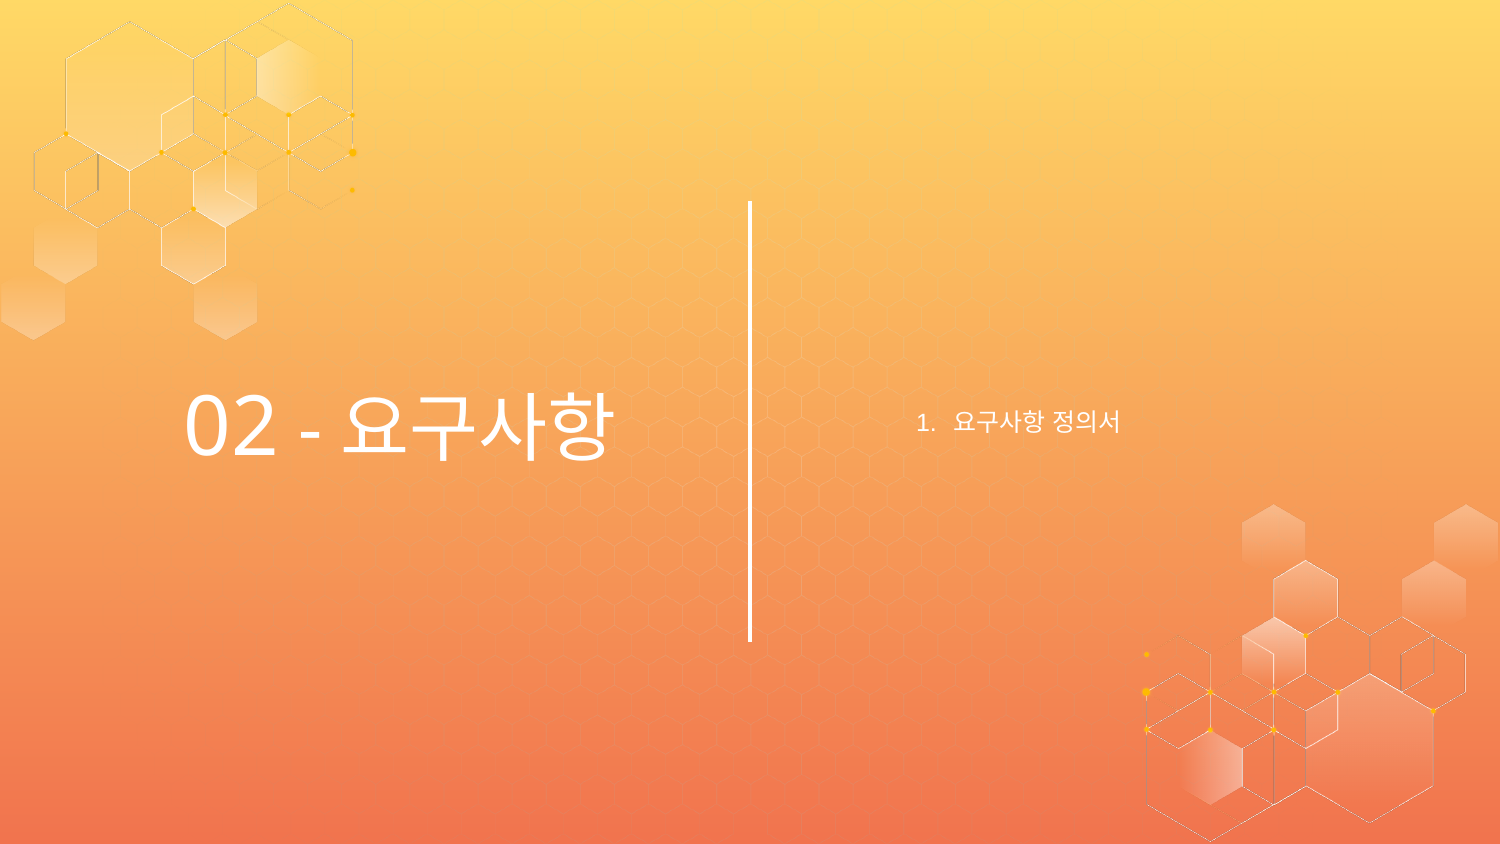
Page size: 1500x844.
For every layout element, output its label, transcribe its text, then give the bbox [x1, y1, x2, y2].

picture [0, 0, 1499, 844]
subtitle 요구사항 정의서 [793, 258, 1245, 586]
title 02 -요구사항 [92, 366, 708, 477]
